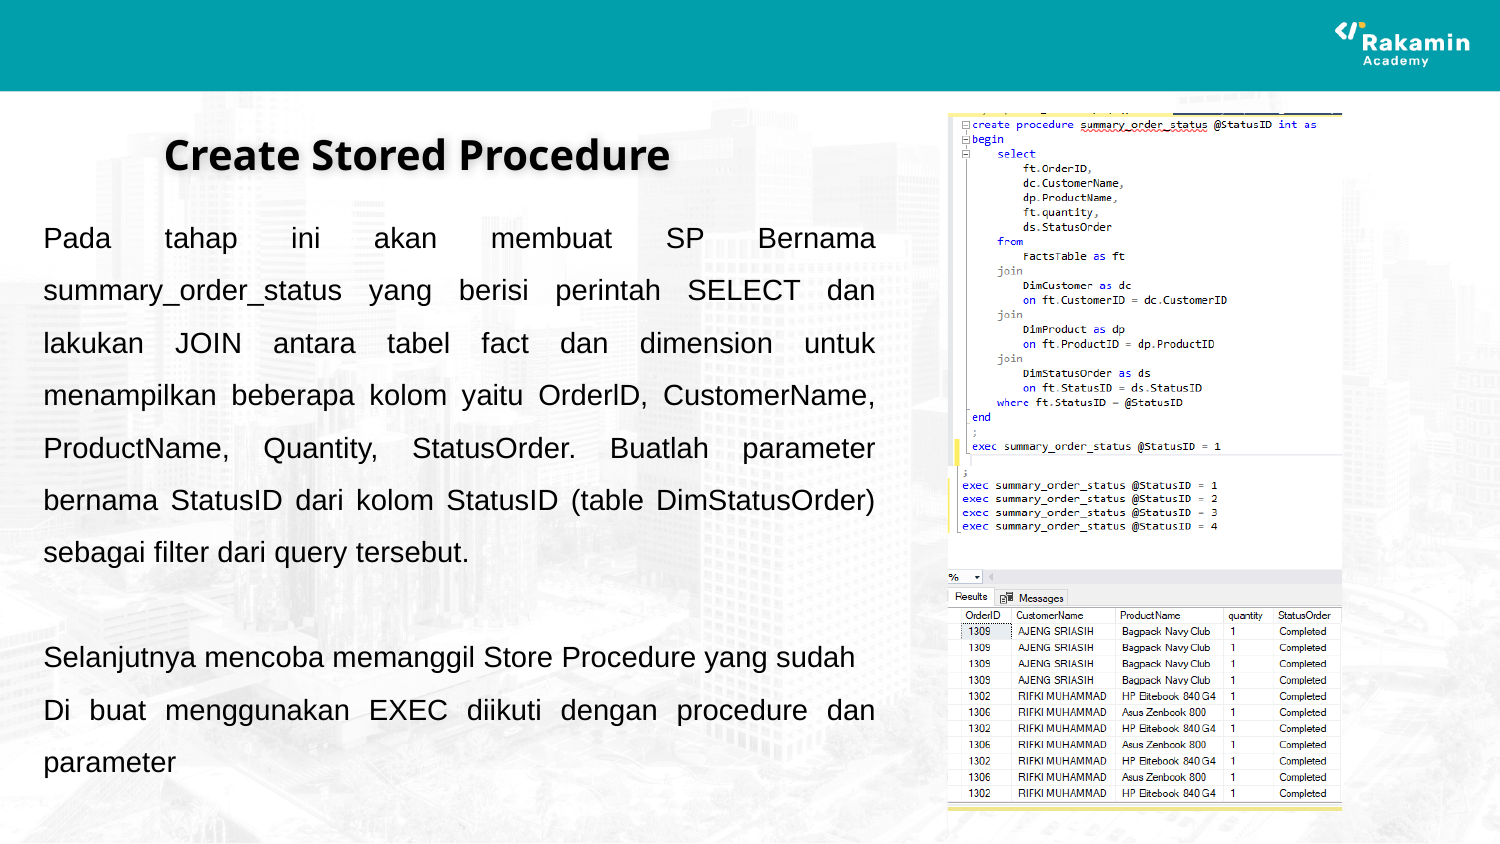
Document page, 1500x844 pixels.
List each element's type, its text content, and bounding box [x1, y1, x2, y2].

text_box Create Stored Procedure [0, 113, 835, 194]
text_box Pada tahap ini akan membuat SP Bernama summary_order_status yang berisi perintah SELECT dan lakukan JOIN antara tabel fact dan dimension untuk menampilkan beberapa kolom yaitu OrderlD, CustomerName, ProductName, Quantity, StatusOrder. Buatlah parameter bernama StatusID dari kolom StatusID (table DimStatusOrder) sebagai filter dari query tersebut. Selanjutnya mencoba memanggil Store Procedure yang sudah Di buat menggunakan EXEC diikuti dengan procedure dan parameter [28, 194, 892, 786]
picture [0, 0, 1500, 844]
